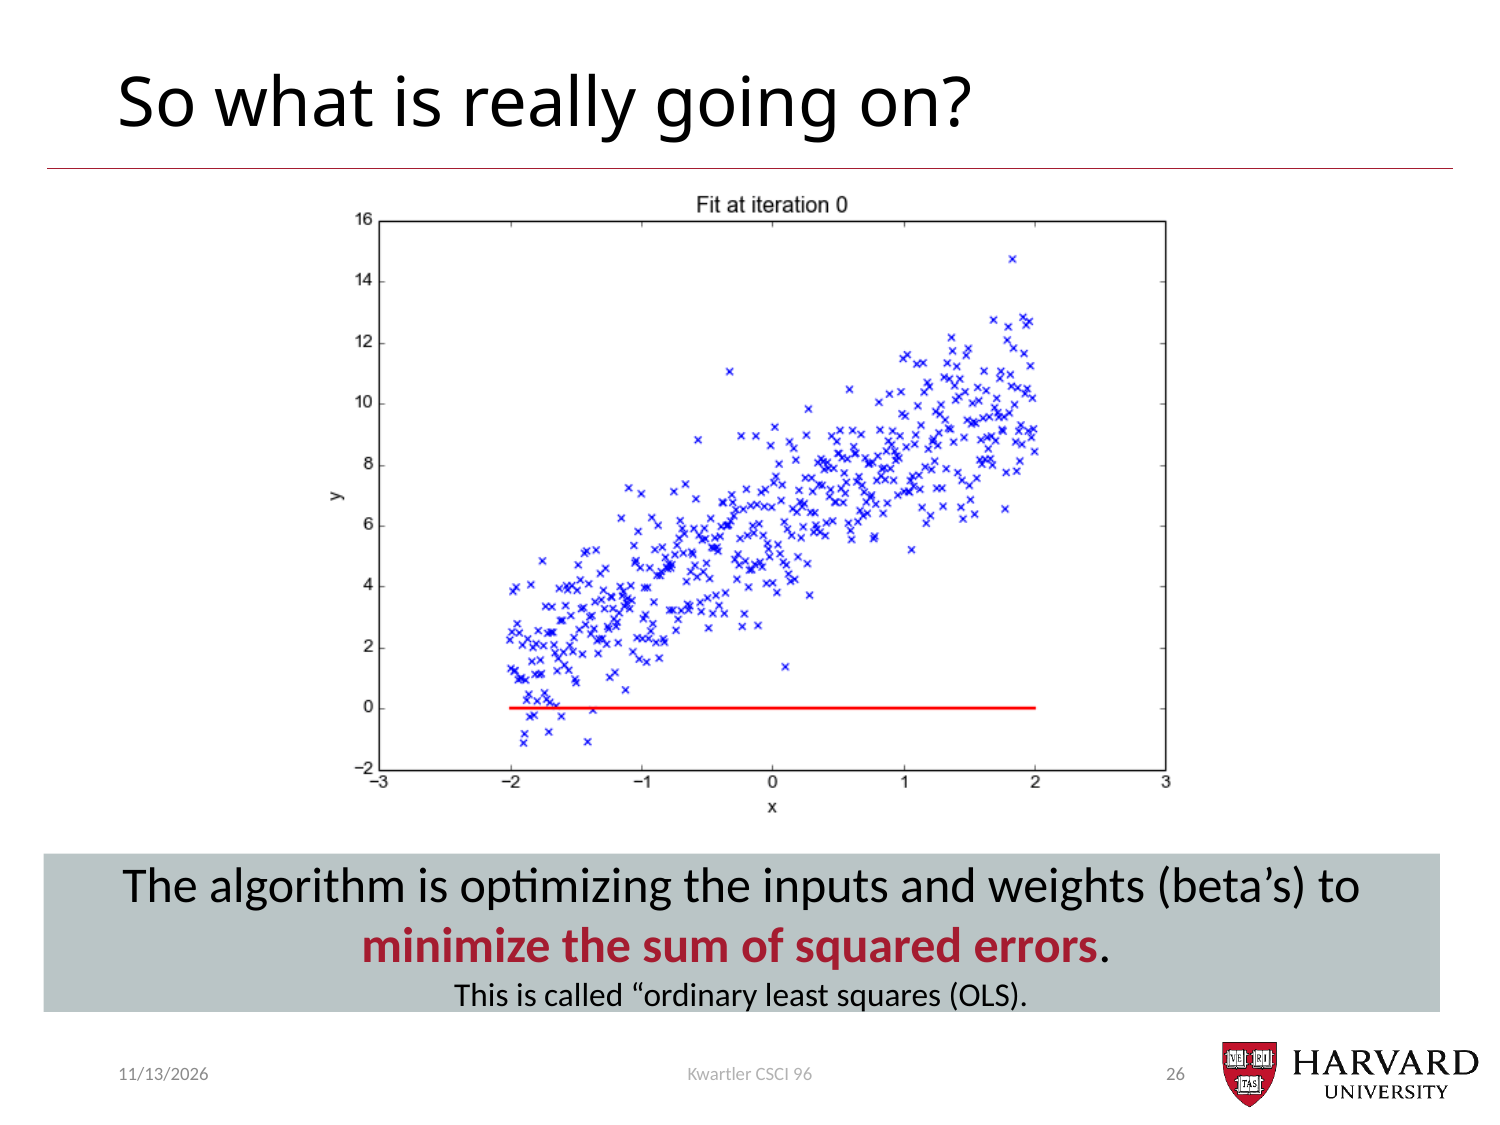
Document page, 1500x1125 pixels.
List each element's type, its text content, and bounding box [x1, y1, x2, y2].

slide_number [103, 1042, 441, 1103]
text_box The algorithm is optimizing the inputs and weights (beta’s) to minimize the sum of squared errors. This is called “ordinary least squares (OLS). [43, 853, 1441, 1013]
slide_number 26 [1059, 1042, 1200, 1103]
title So what is really going on? [103, 59, 1397, 157]
footer Kwartler CSCI 96 [496, 1042, 1004, 1103]
picture [310, 177, 1190, 837]
picture [1200, 1024, 1500, 1125]
